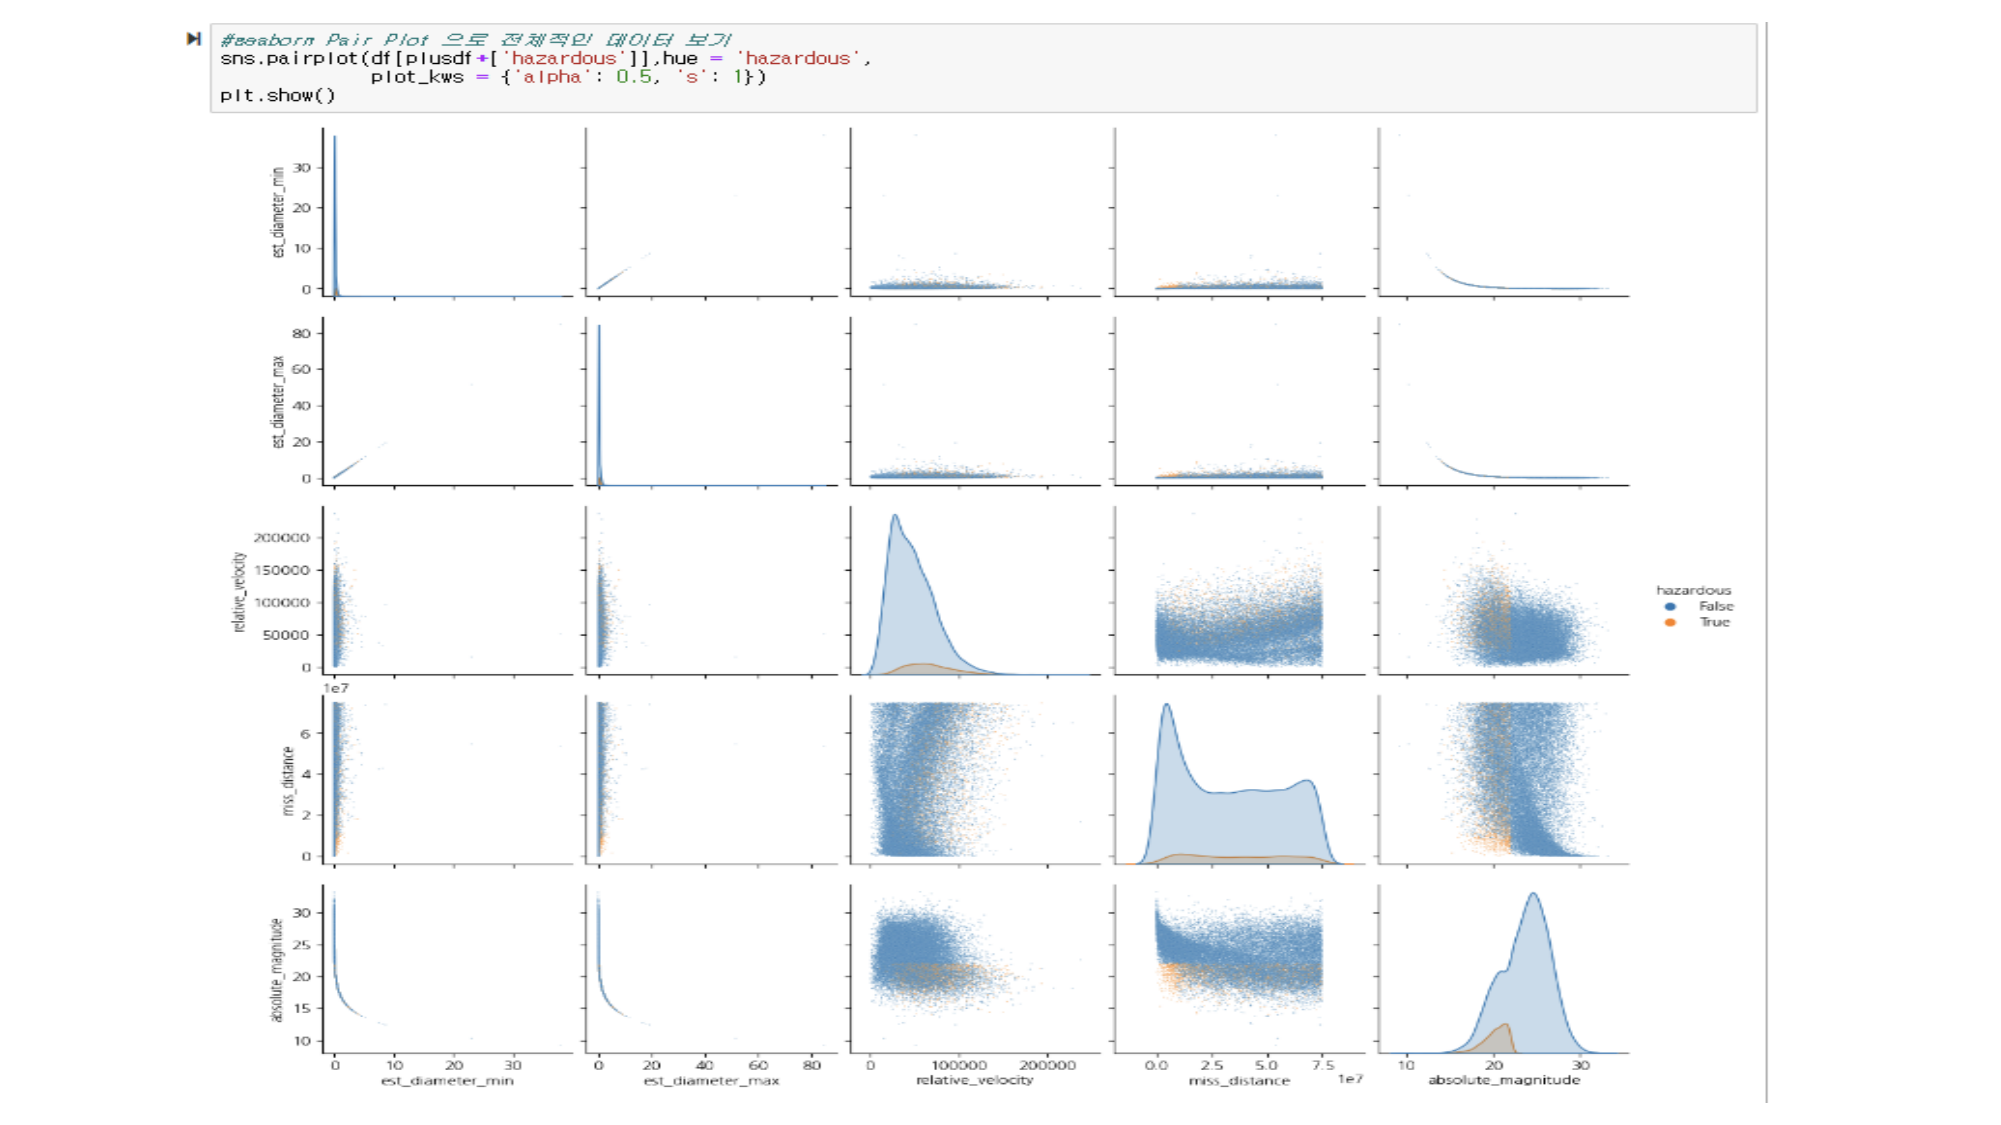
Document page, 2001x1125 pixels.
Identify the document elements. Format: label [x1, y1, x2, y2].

picture [164, 22, 1772, 1103]
